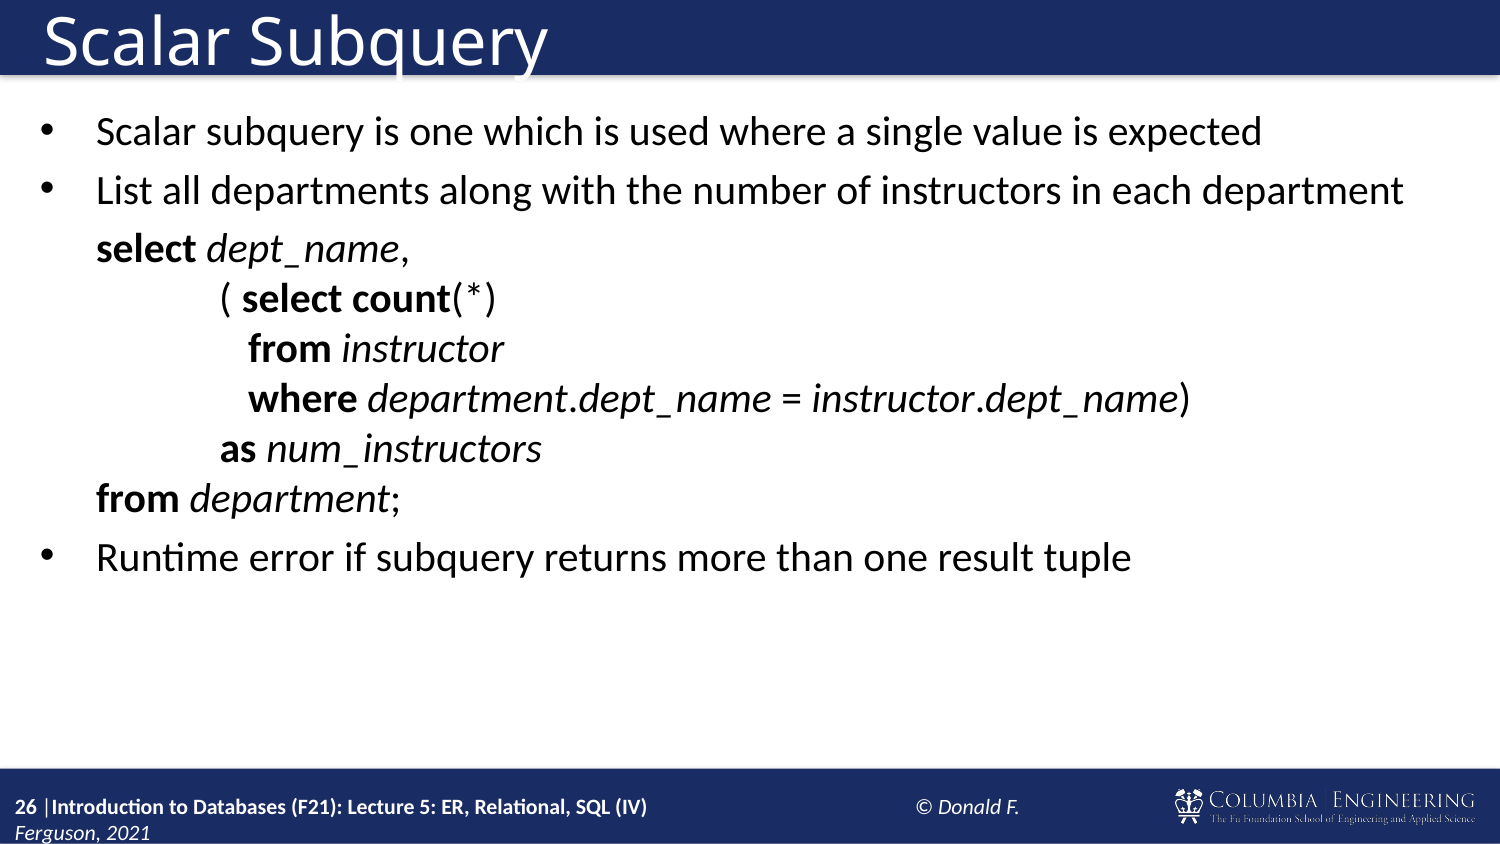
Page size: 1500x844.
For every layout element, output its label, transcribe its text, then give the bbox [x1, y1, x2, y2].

list Scalar subquery is one which is used where a single value is expected List all departments along with the number of instructors in each department select dept_name, ( select count(*) from instructor where department.dept_name = instructor.dept_name) as num_instructors from department; Runtime error if subquery returns more than one result tuple [24, 96, 1475, 760]
title Scalar Subquery [28, 0, 1450, 73]
